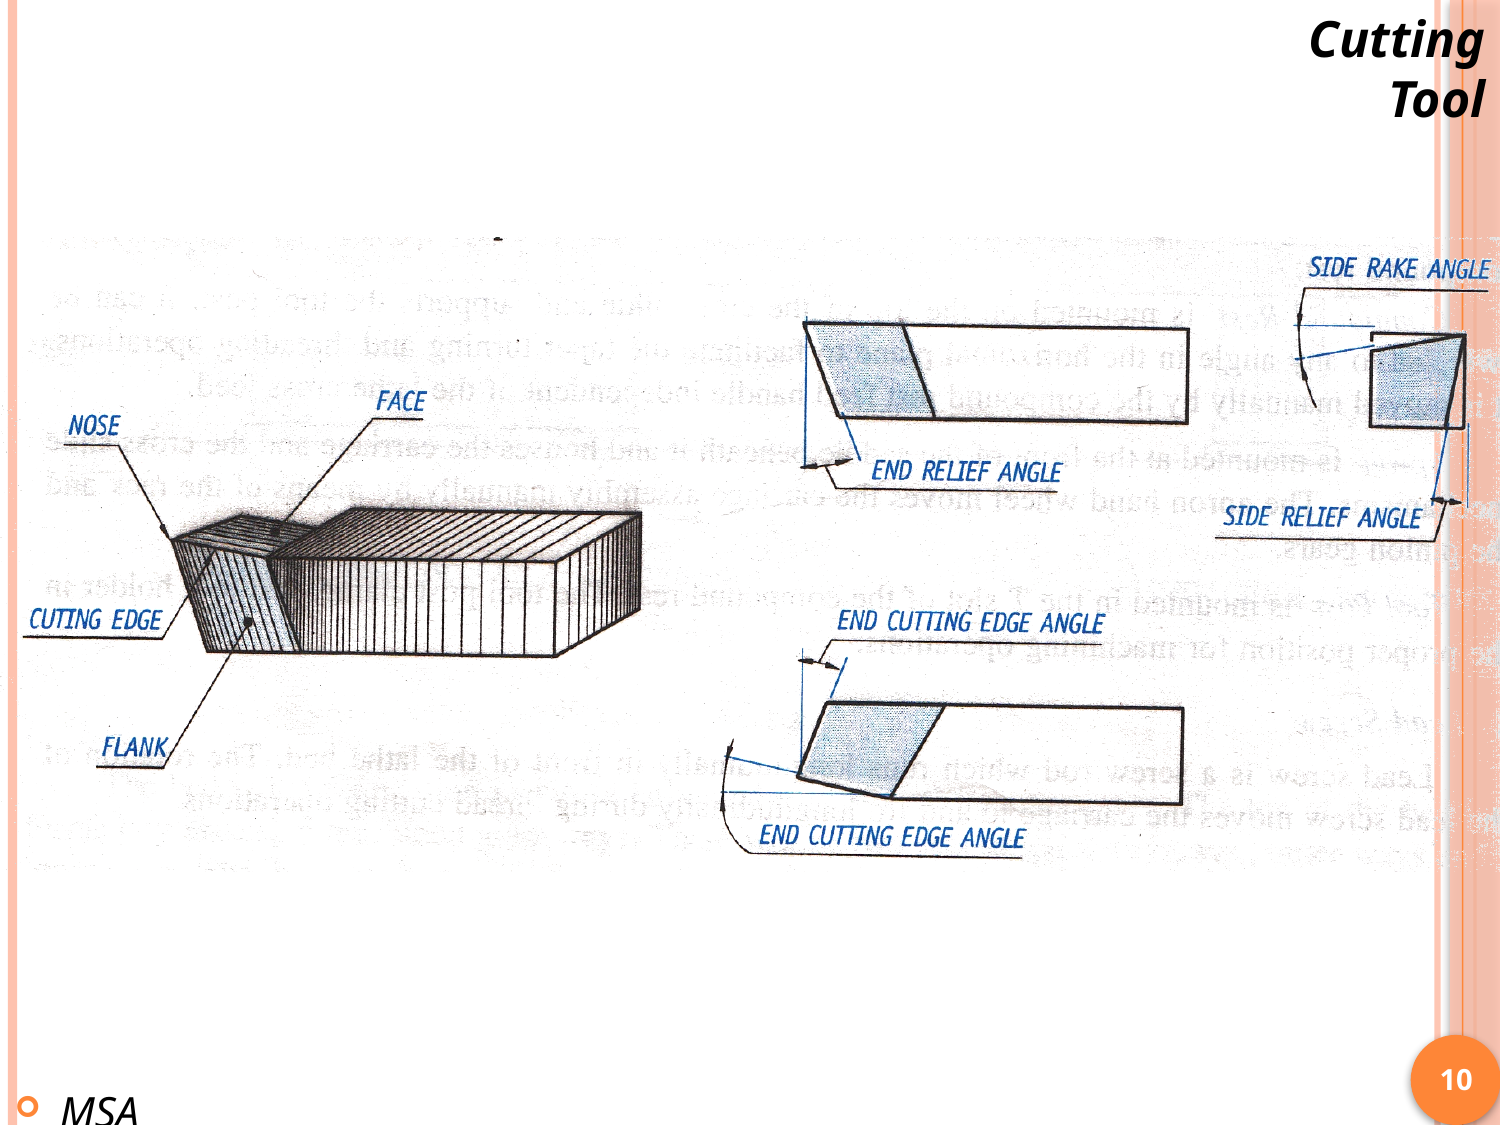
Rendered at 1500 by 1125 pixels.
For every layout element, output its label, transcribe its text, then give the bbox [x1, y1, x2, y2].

text_box Cutting Tool [1187, 0, 1500, 135]
picture [0, 236, 1500, 872]
slide_number 10 [1406, 1038, 1500, 1124]
